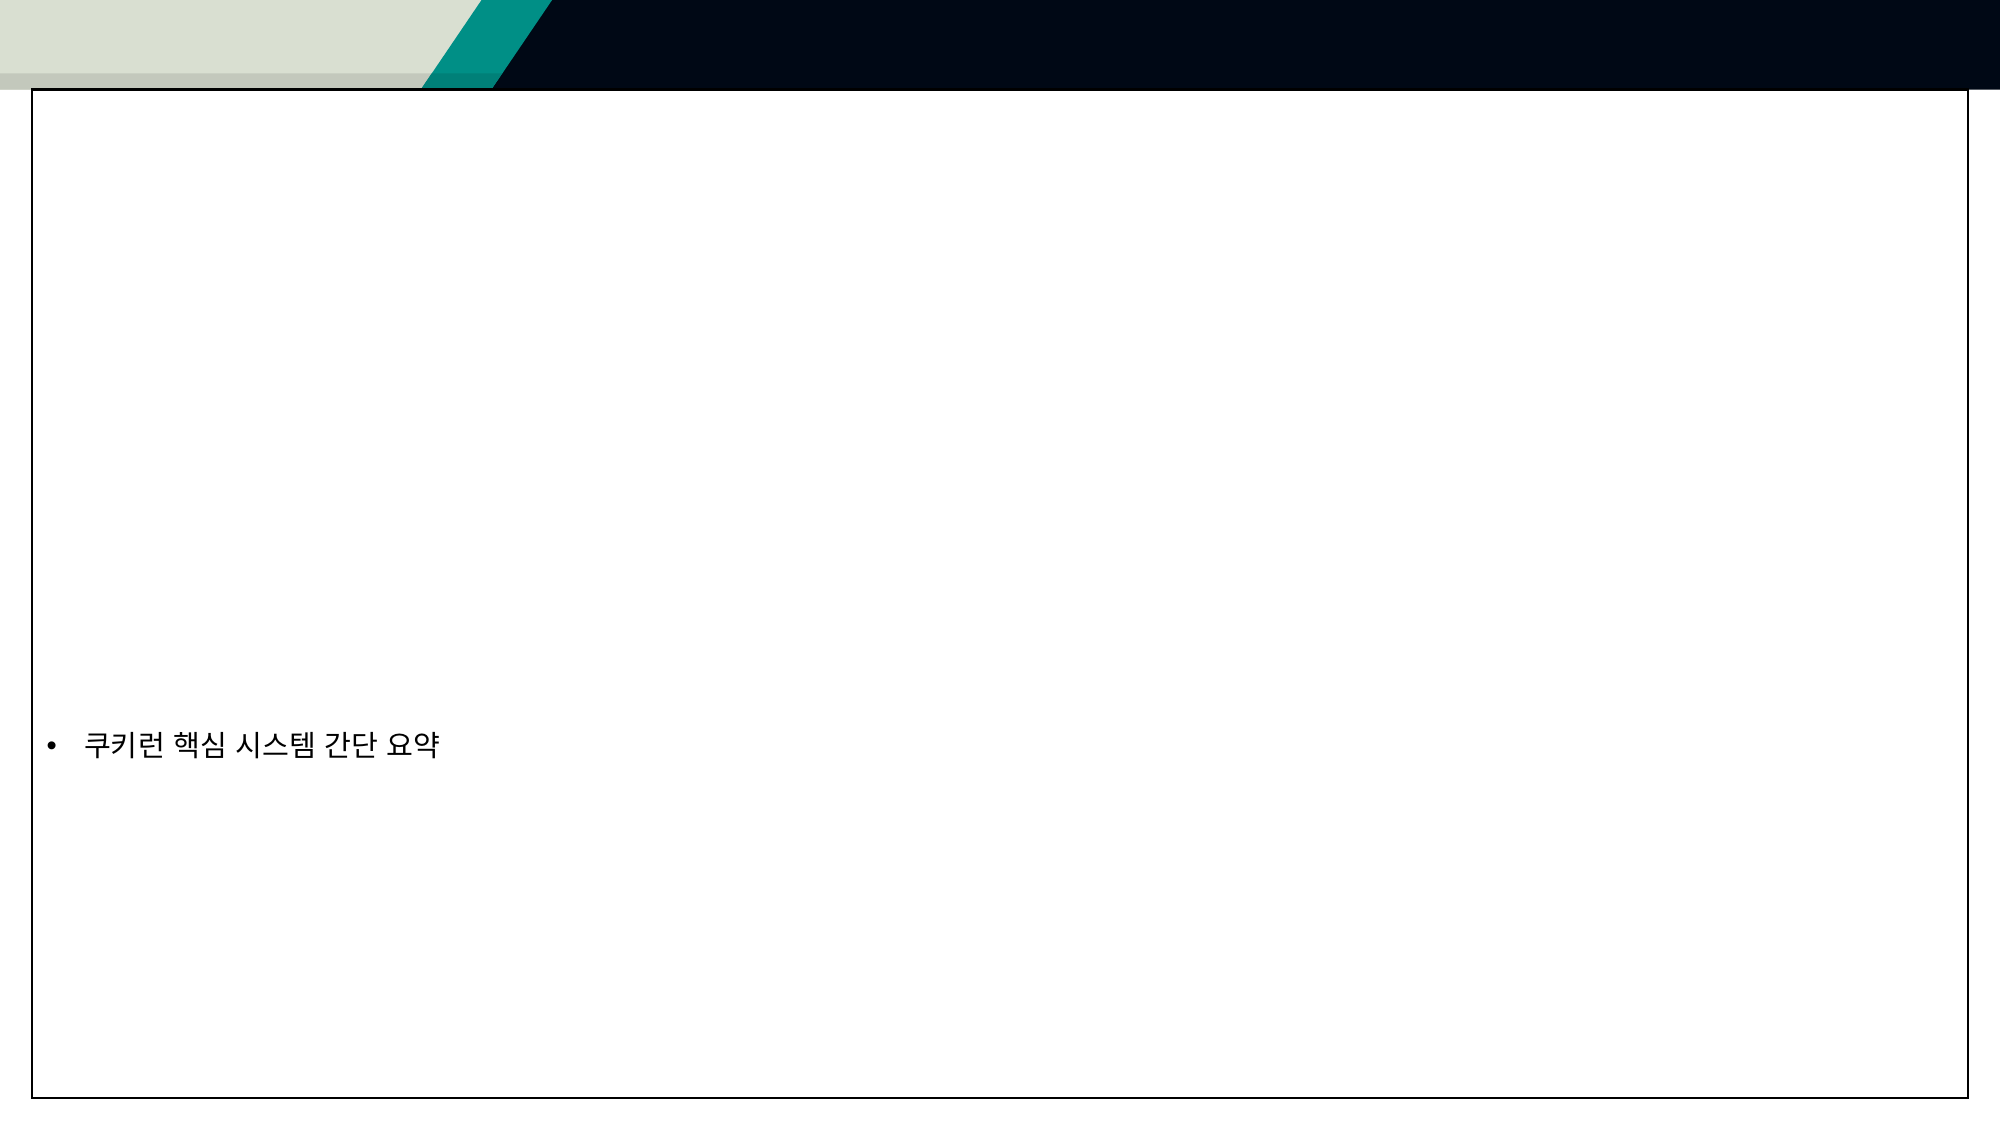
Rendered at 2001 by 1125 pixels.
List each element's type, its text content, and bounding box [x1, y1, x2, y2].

list 쿠키런 핵심 시스템 간단 요약 [31, 702, 1968, 1094]
